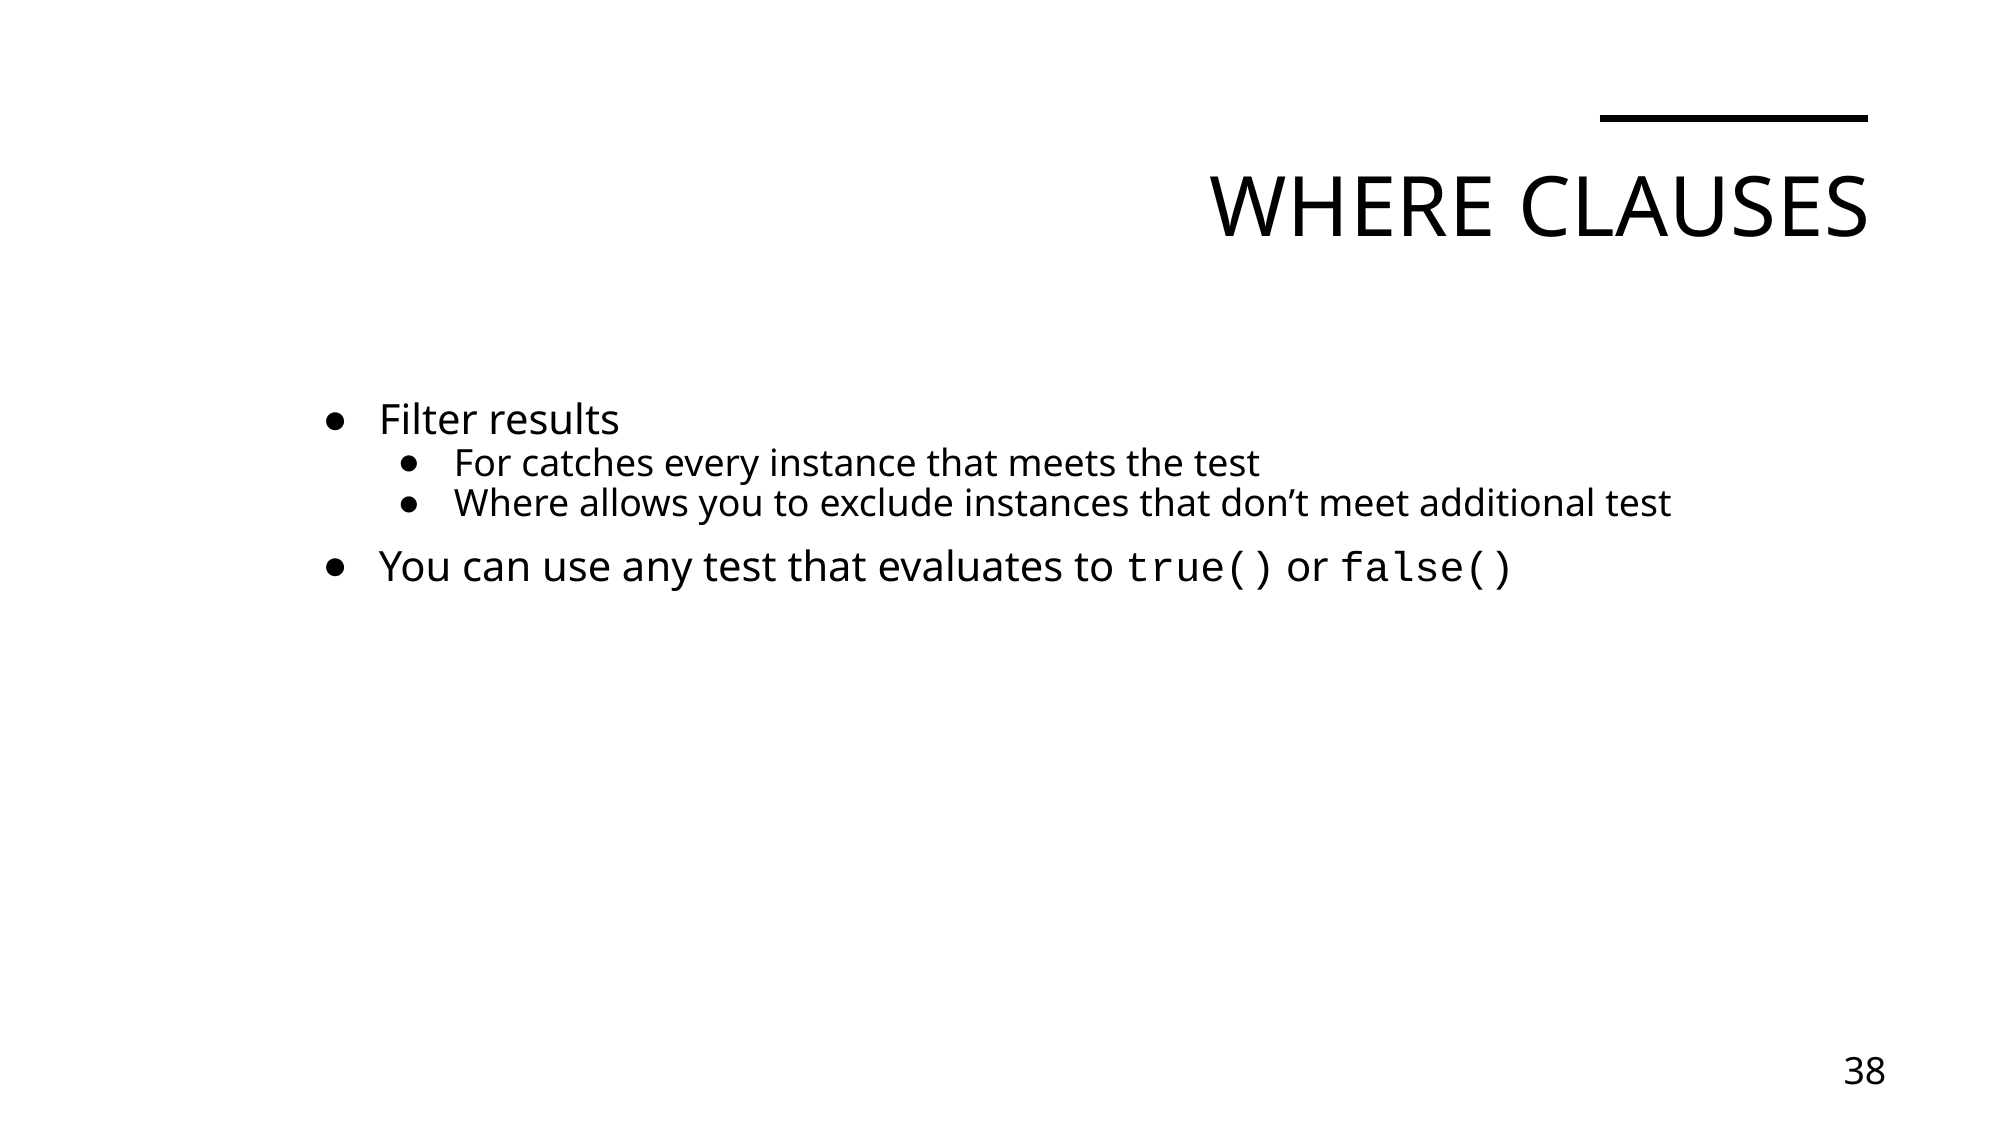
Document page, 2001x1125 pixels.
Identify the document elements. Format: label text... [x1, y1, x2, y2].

slide_number 38 [1791, 1042, 1902, 1103]
list Filter results For catches every instance that meets the test Where allows you to exclude instances that don’t meet additional test You can use any test that evaluates to true() or false() [289, 391, 1711, 935]
title Where Clauses [114, 145, 1886, 319]
